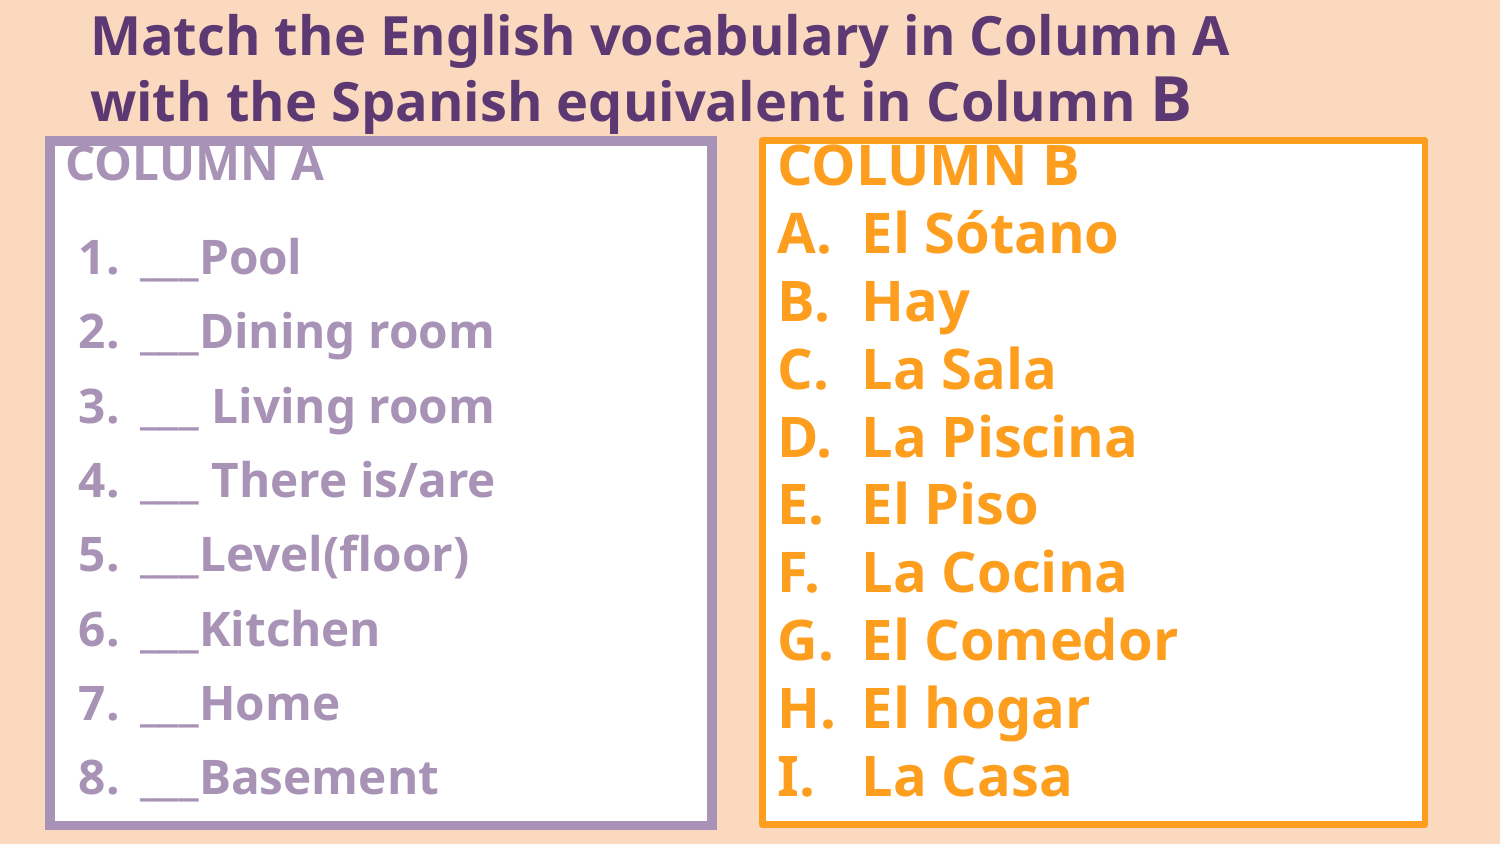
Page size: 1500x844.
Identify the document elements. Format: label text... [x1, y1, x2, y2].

title Match the English vocabulary in Column A with the Spanish equivalent in Column B [75, 1, 1375, 142]
list COLUMN A ___Pool ___Dining room ___ Living room ___ There is/are ___Level(floor) ___Kitchen ___Home ___Basement [50, 141, 713, 826]
list COLUMN B El Sótano Hay La Sala La Piscina El Piso La Cocina El Comedor El hogar La Casa [762, 140, 1425, 825]
